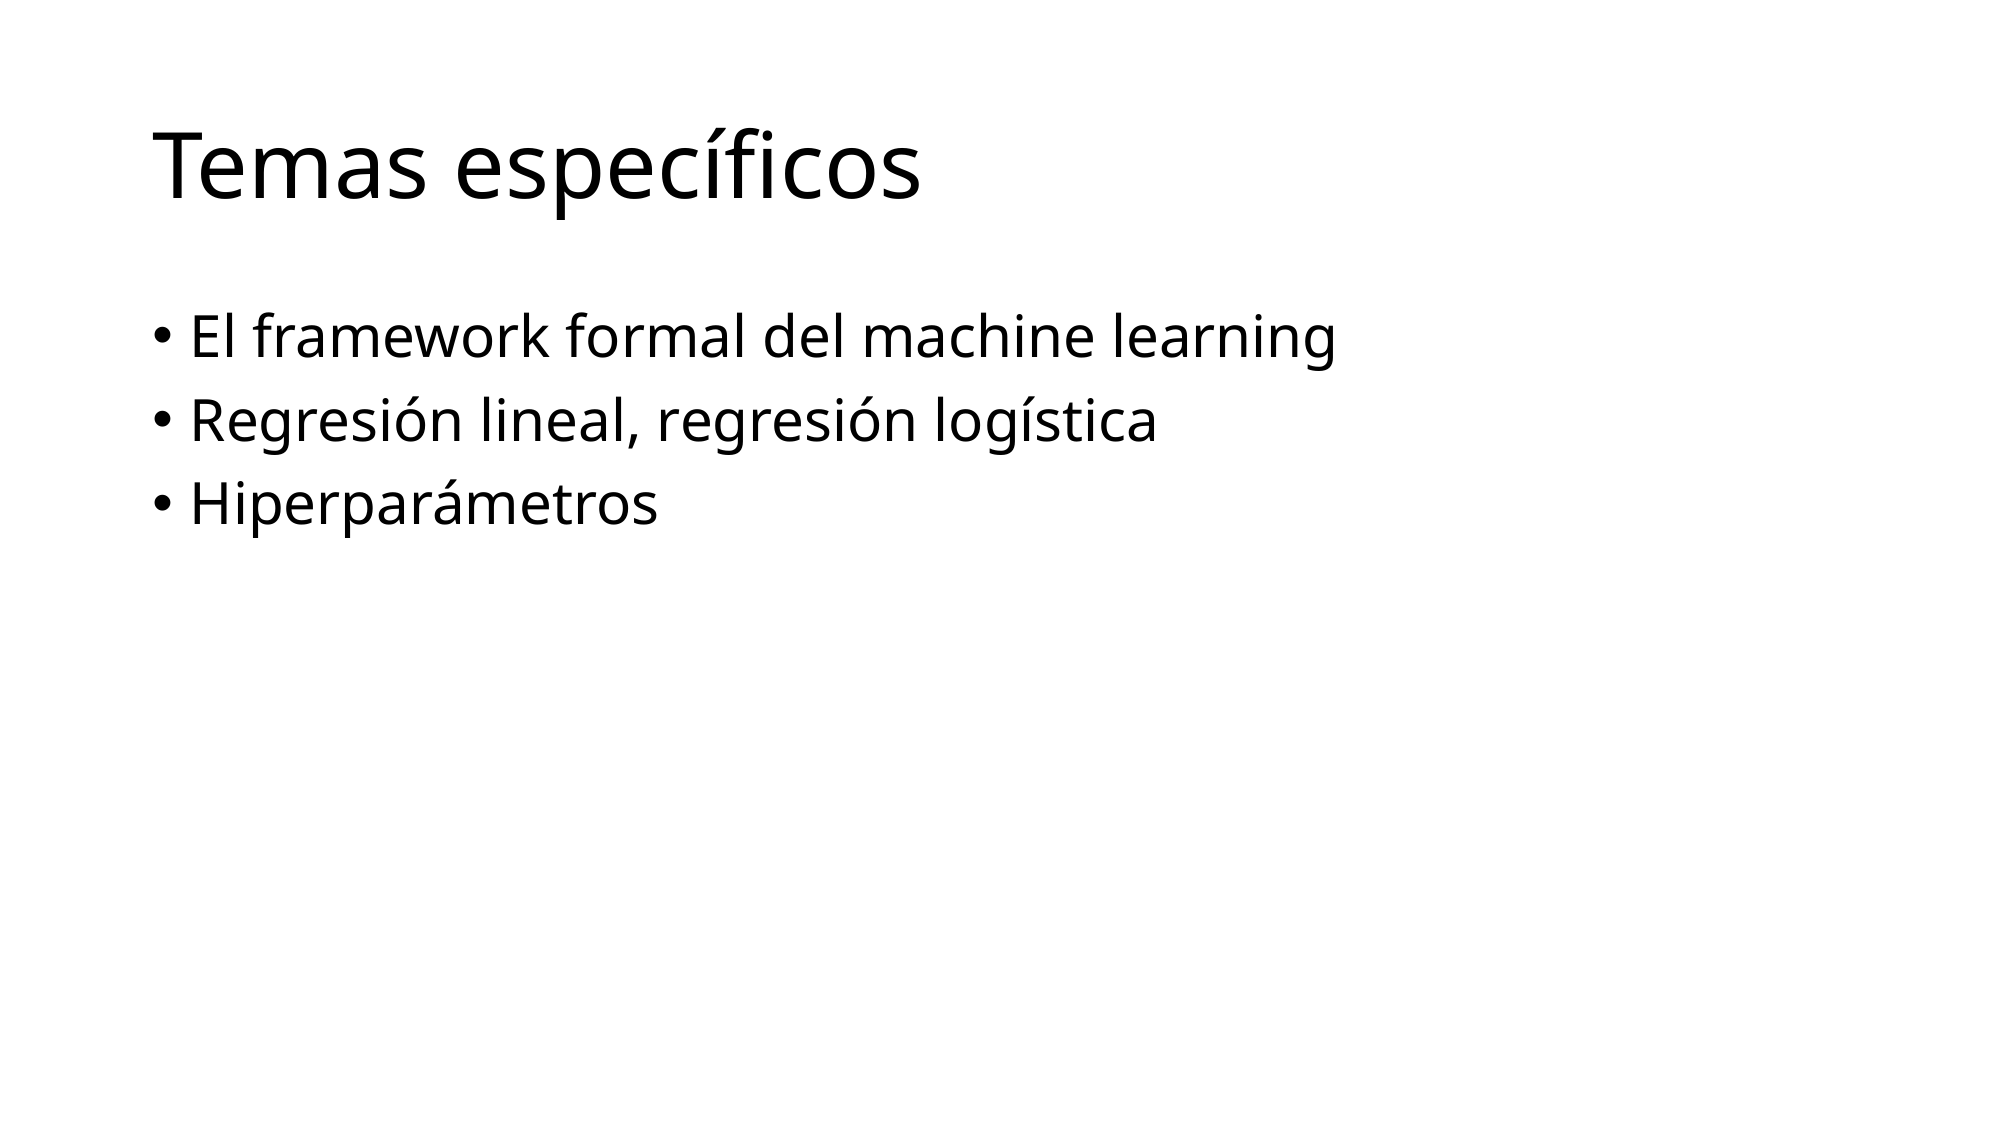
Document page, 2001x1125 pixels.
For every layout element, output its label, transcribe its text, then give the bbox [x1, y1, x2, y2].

list El framework formal del machine learning Regresión lineal, regresión logística Hiperparámetros [137, 299, 1863, 1014]
title Temas específicos [137, 59, 1863, 278]
